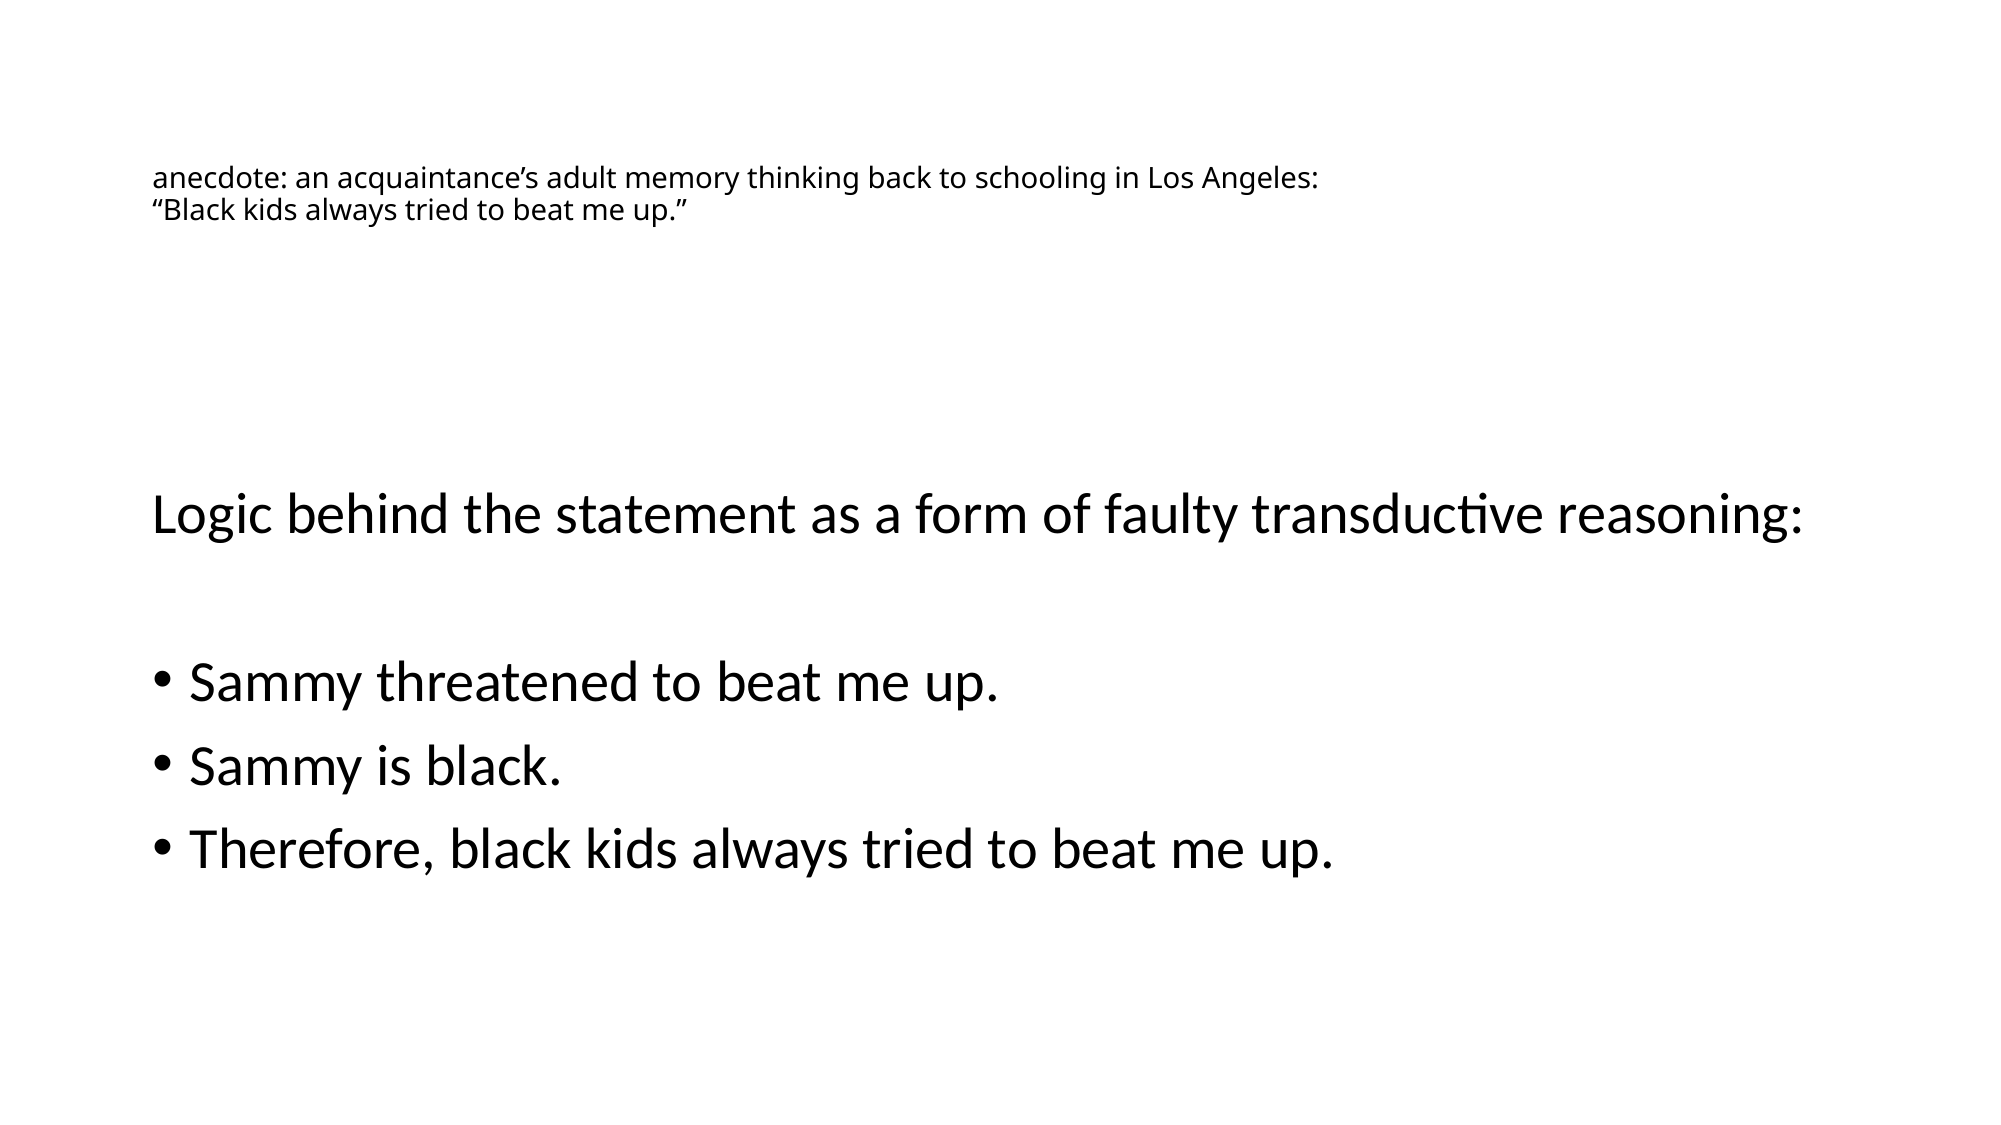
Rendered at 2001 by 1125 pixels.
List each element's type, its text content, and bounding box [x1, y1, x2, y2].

title anecdote: an acquaintance’s adult memory thinking back to schooling in Los Angeles: “Black kids always tried to beat me up.” [137, 59, 1777, 366]
list Logic behind the statement as a form of faulty transductive reasoning: Sammy threatened to beat me up. Sammy is black. Therefore, black kids always tried to beat me up. [137, 475, 1863, 1014]
